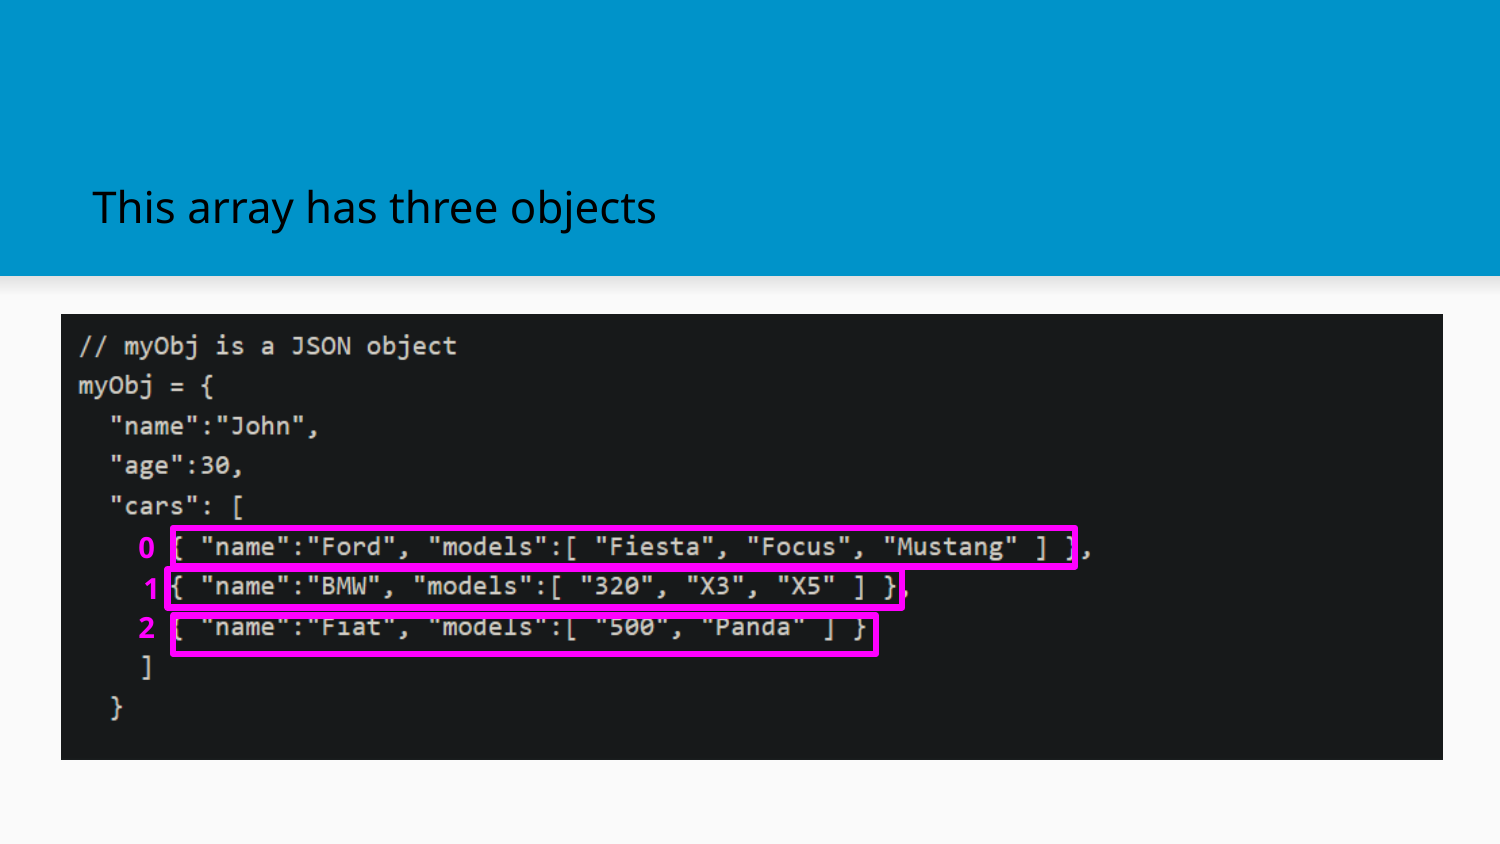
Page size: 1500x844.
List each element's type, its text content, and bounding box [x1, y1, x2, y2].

title This array has three objects [77, 121, 1427, 248]
picture [60, 314, 1443, 760]
